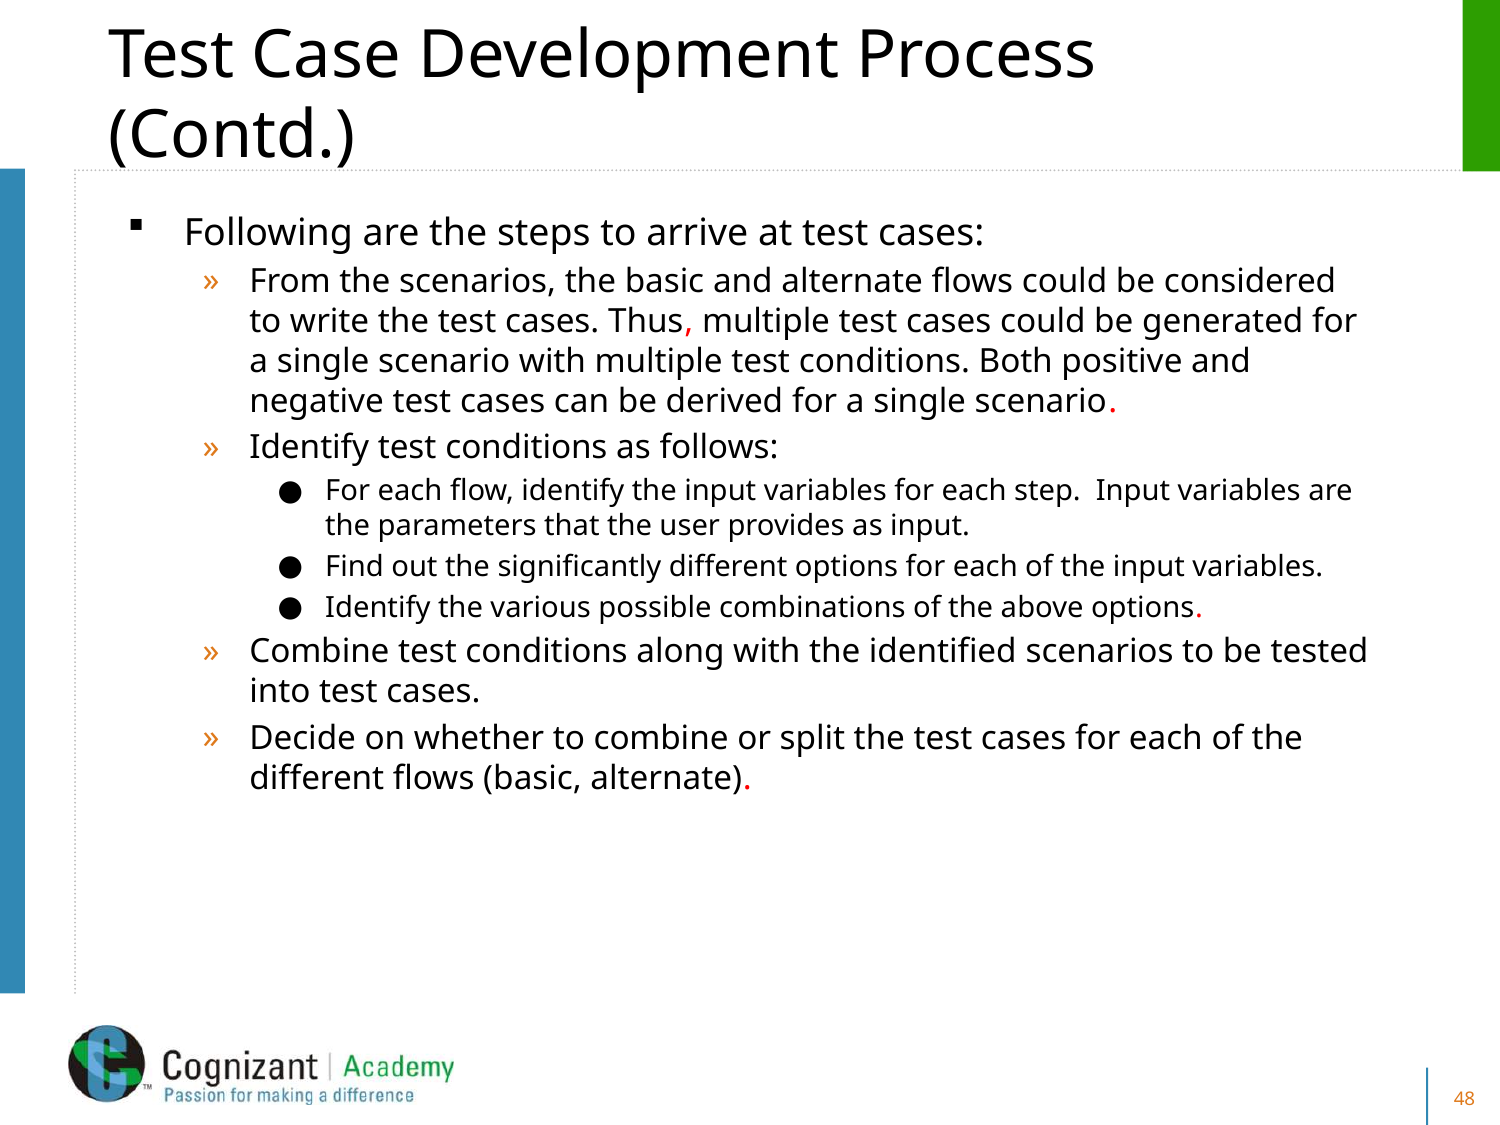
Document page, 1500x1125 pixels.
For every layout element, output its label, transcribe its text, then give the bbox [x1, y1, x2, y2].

picture [68, 1025, 454, 1105]
list Following are the steps to arrive at test cases: From the scenarios, the basic and alternate flows could be considered to write the test cases. Thus, multiple test cases could be generated for a single scenario with multiple test conditions. Both positive and negative test cases can be derived for a single scenario. Identify test conditions as follows: For each flow, identify the input variables for each step. Input variables are the parameters that the user provides as input. Find out the significantly different options for each of the input variables. Identify the various possible combinations of the above options. Combine test conditions along with the identified scenarios to be tested into test cases. Decide on whether to combine or split the test cases for each of the different flows (basic, alternate). [112, 199, 1388, 1001]
title Test Case Development Process (Contd.) [93, 40, 1319, 142]
slide_number 48 [1434, 1078, 1496, 1117]
